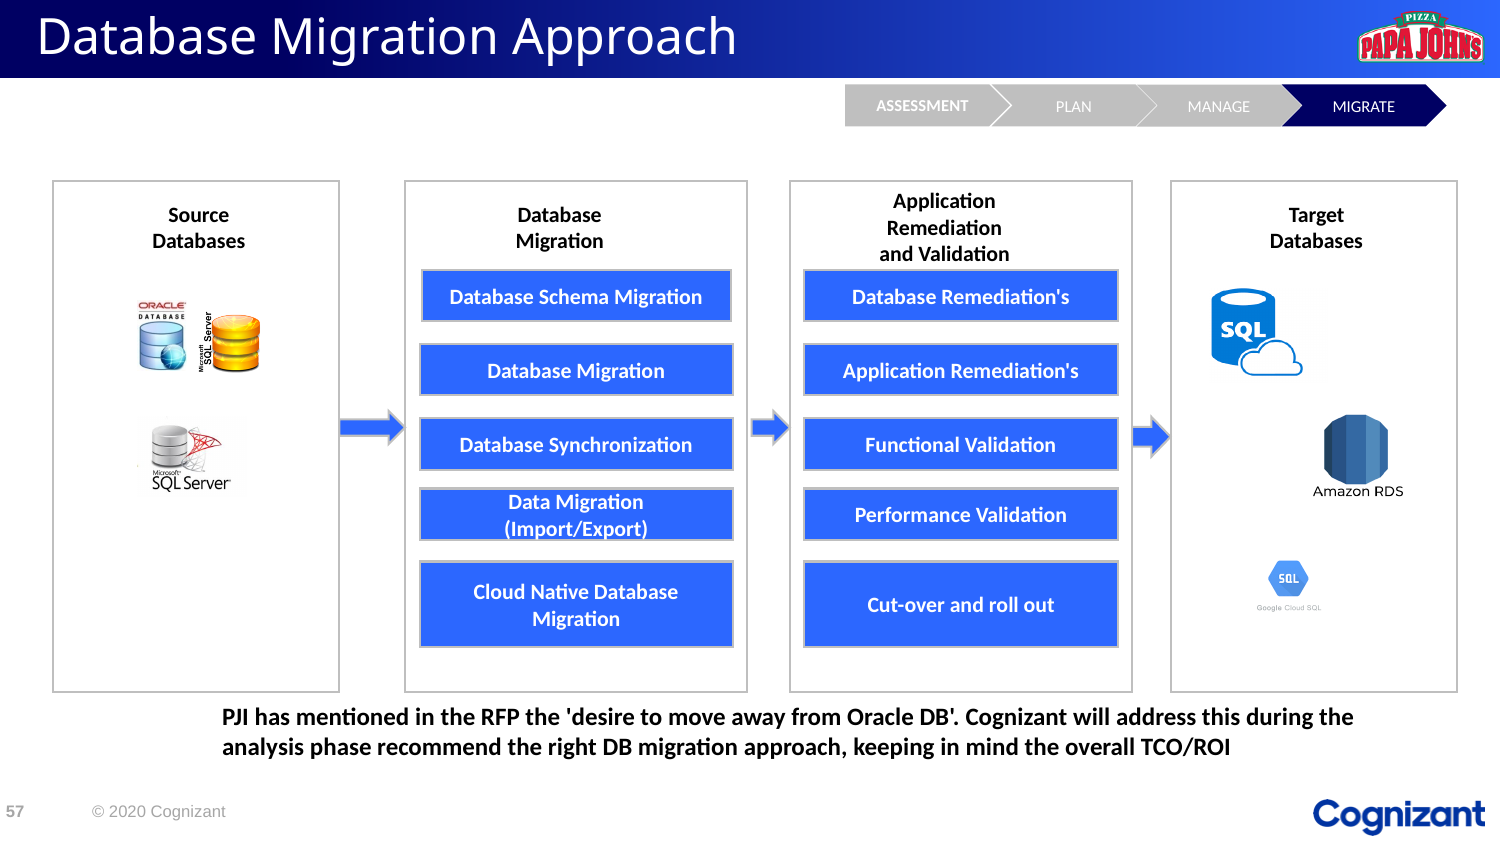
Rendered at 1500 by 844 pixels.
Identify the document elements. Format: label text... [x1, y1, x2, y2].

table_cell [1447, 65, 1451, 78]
text_box Cut-over and roll out [803, 560, 1119, 648]
text_box Database Migration [474, 197, 646, 255]
text_box Source Databases [113, 197, 285, 255]
text_box Application Remediation and Validation [858, 197, 1031, 255]
text_box [52, 180, 340, 693]
text_box Target Databases [1231, 197, 1403, 255]
text_box Database Migration [419, 343, 734, 396]
text_box [789, 180, 1133, 692]
text_box Application Remediation's [803, 343, 1119, 396]
text_box [1131, 414, 1173, 460]
text_box Data Migration (Import/Export) [419, 487, 734, 541]
picture [136, 300, 187, 371]
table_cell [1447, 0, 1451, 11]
picture [1215, 536, 1357, 640]
picture [136, 416, 247, 497]
text_box PJI has mentioned in the RFP the 'desire to move away from Oracle DB'. Cognizant will address this during the analysis phase recommend the right DB migration approach, keeping in mind the overall TCO/ROI [207, 692, 1373, 768]
text_box Database Schema Migration [421, 269, 732, 322]
picture [1285, 411, 1431, 515]
text_box Cloud Native Database Migration [419, 560, 734, 648]
text_box Database Remediation's [803, 269, 1119, 322]
picture [1357, 11, 1485, 65]
text_box [750, 408, 792, 447]
text_box [338, 408, 407, 447]
title Database Migration Approach [36, 0, 1342, 78]
text_box Functional Validation [803, 417, 1119, 471]
text_box Performance Validation [803, 487, 1119, 541]
text_box [404, 180, 748, 692]
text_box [845, 84, 1447, 127]
picture [1209, 288, 1328, 383]
picture [1313, 799, 1485, 836]
text_box [1170, 180, 1458, 693]
picture [196, 310, 261, 375]
text_box Database Synchronization [419, 417, 734, 471]
